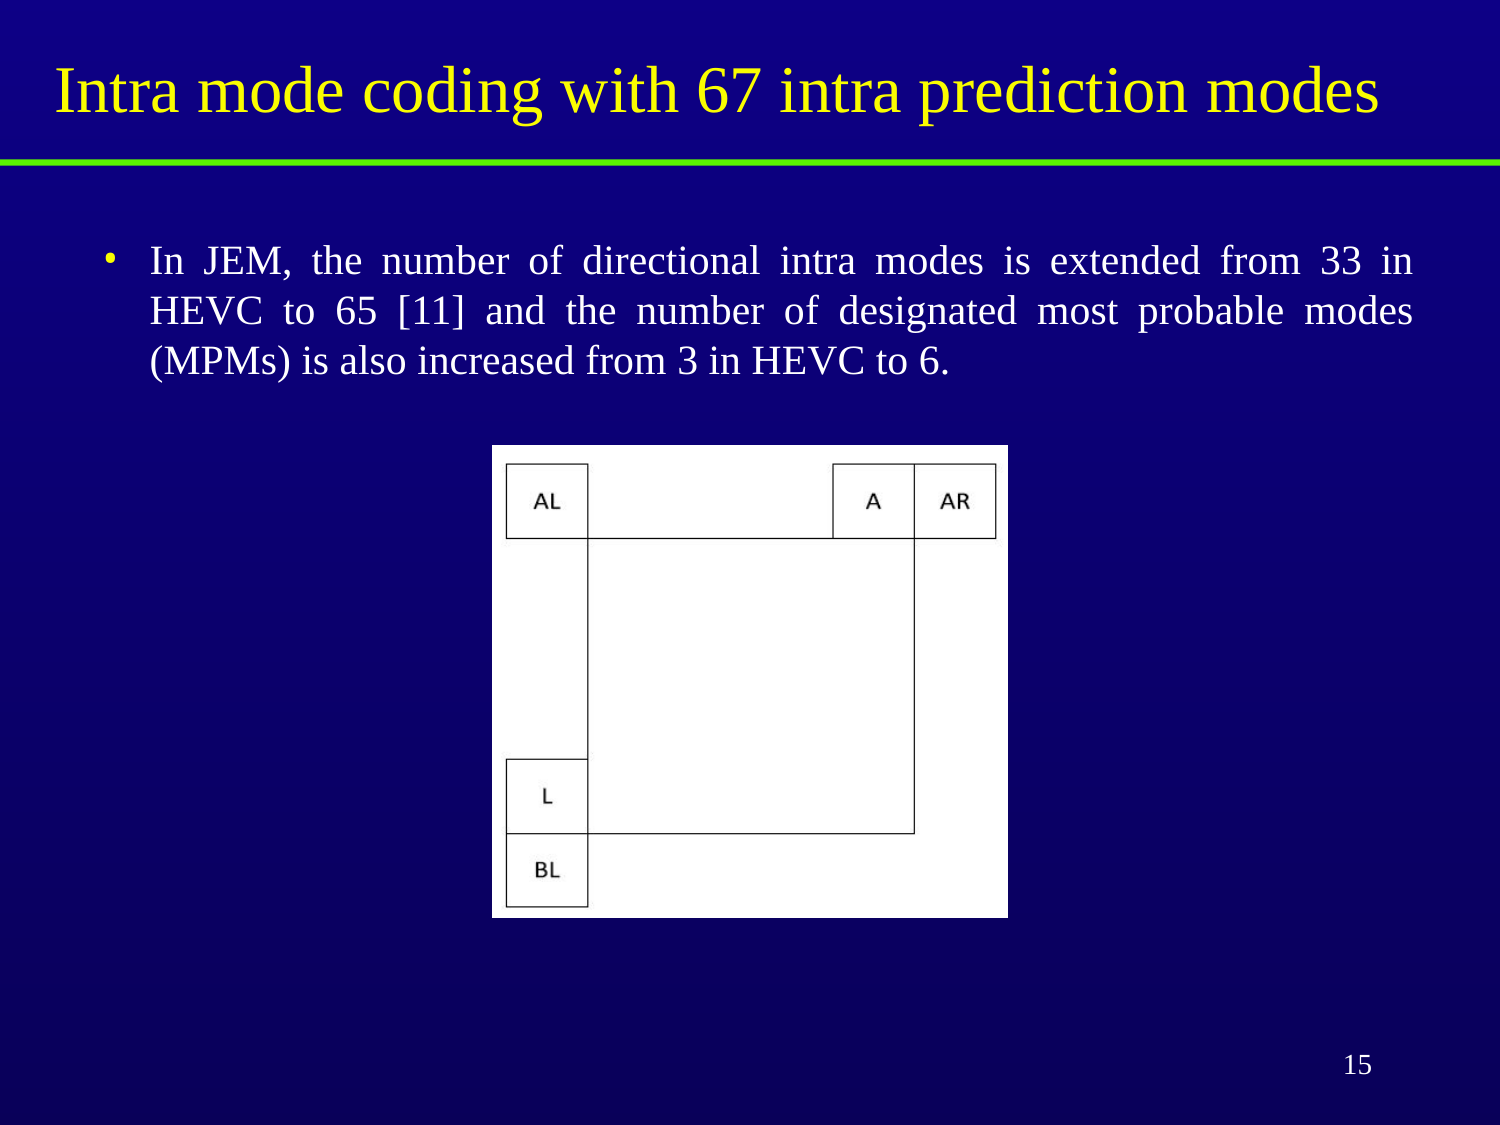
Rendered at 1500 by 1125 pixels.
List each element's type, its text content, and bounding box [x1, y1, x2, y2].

slide_number 15 [1074, 1024, 1388, 1101]
title Intra mode coding with 67 intra prediction modes [39, 46, 1459, 136]
picture [492, 445, 1008, 918]
list In JEM, the number of directional intra modes is extended from 33 in HEVC to 65 [11] and the number of designated most probable modes (MPMs) is also increased from 3 in HEVC to 6. [87, 224, 1430, 1002]
